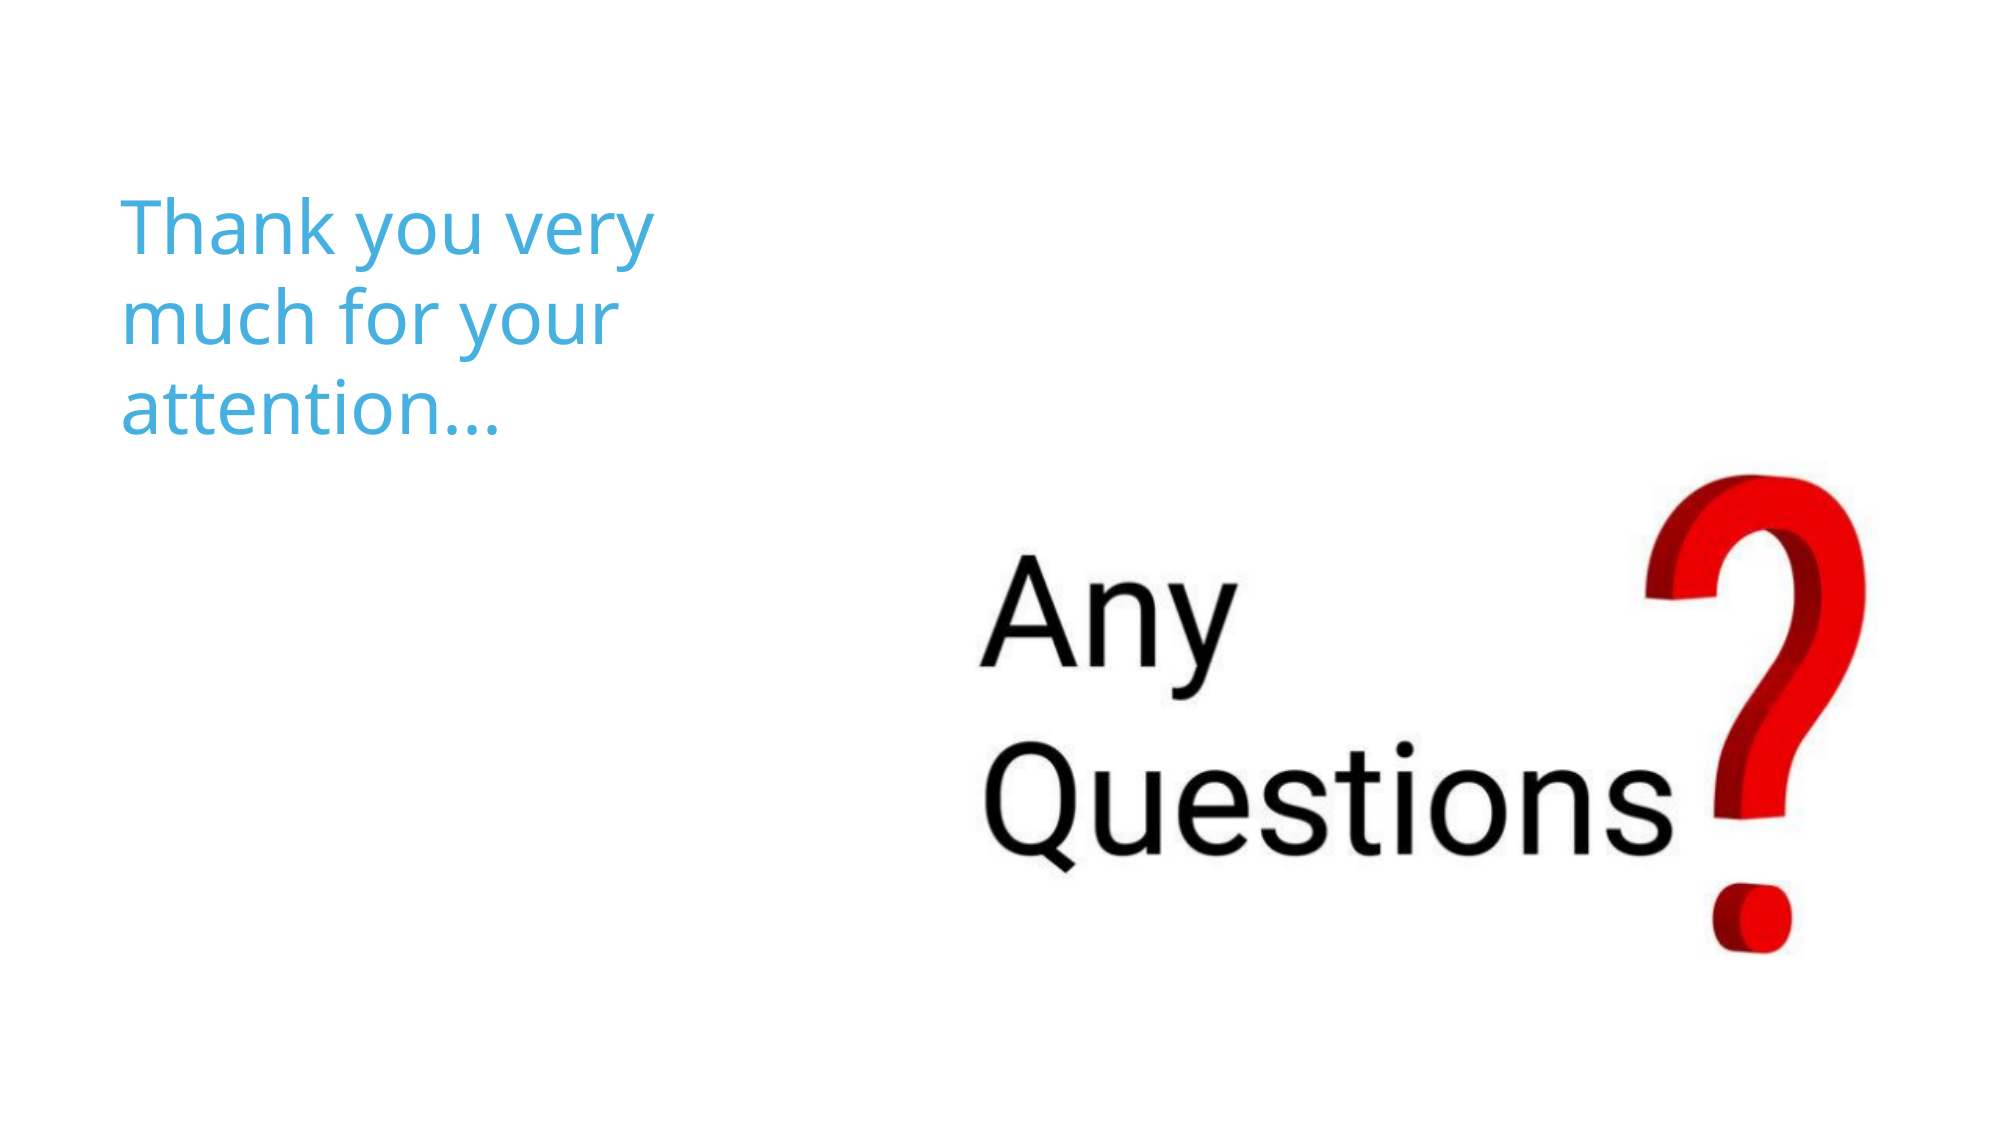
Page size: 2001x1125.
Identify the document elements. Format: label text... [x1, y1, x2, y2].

picture [958, 443, 1972, 1029]
text_box Thank you very much for your attention... [105, 171, 841, 997]
